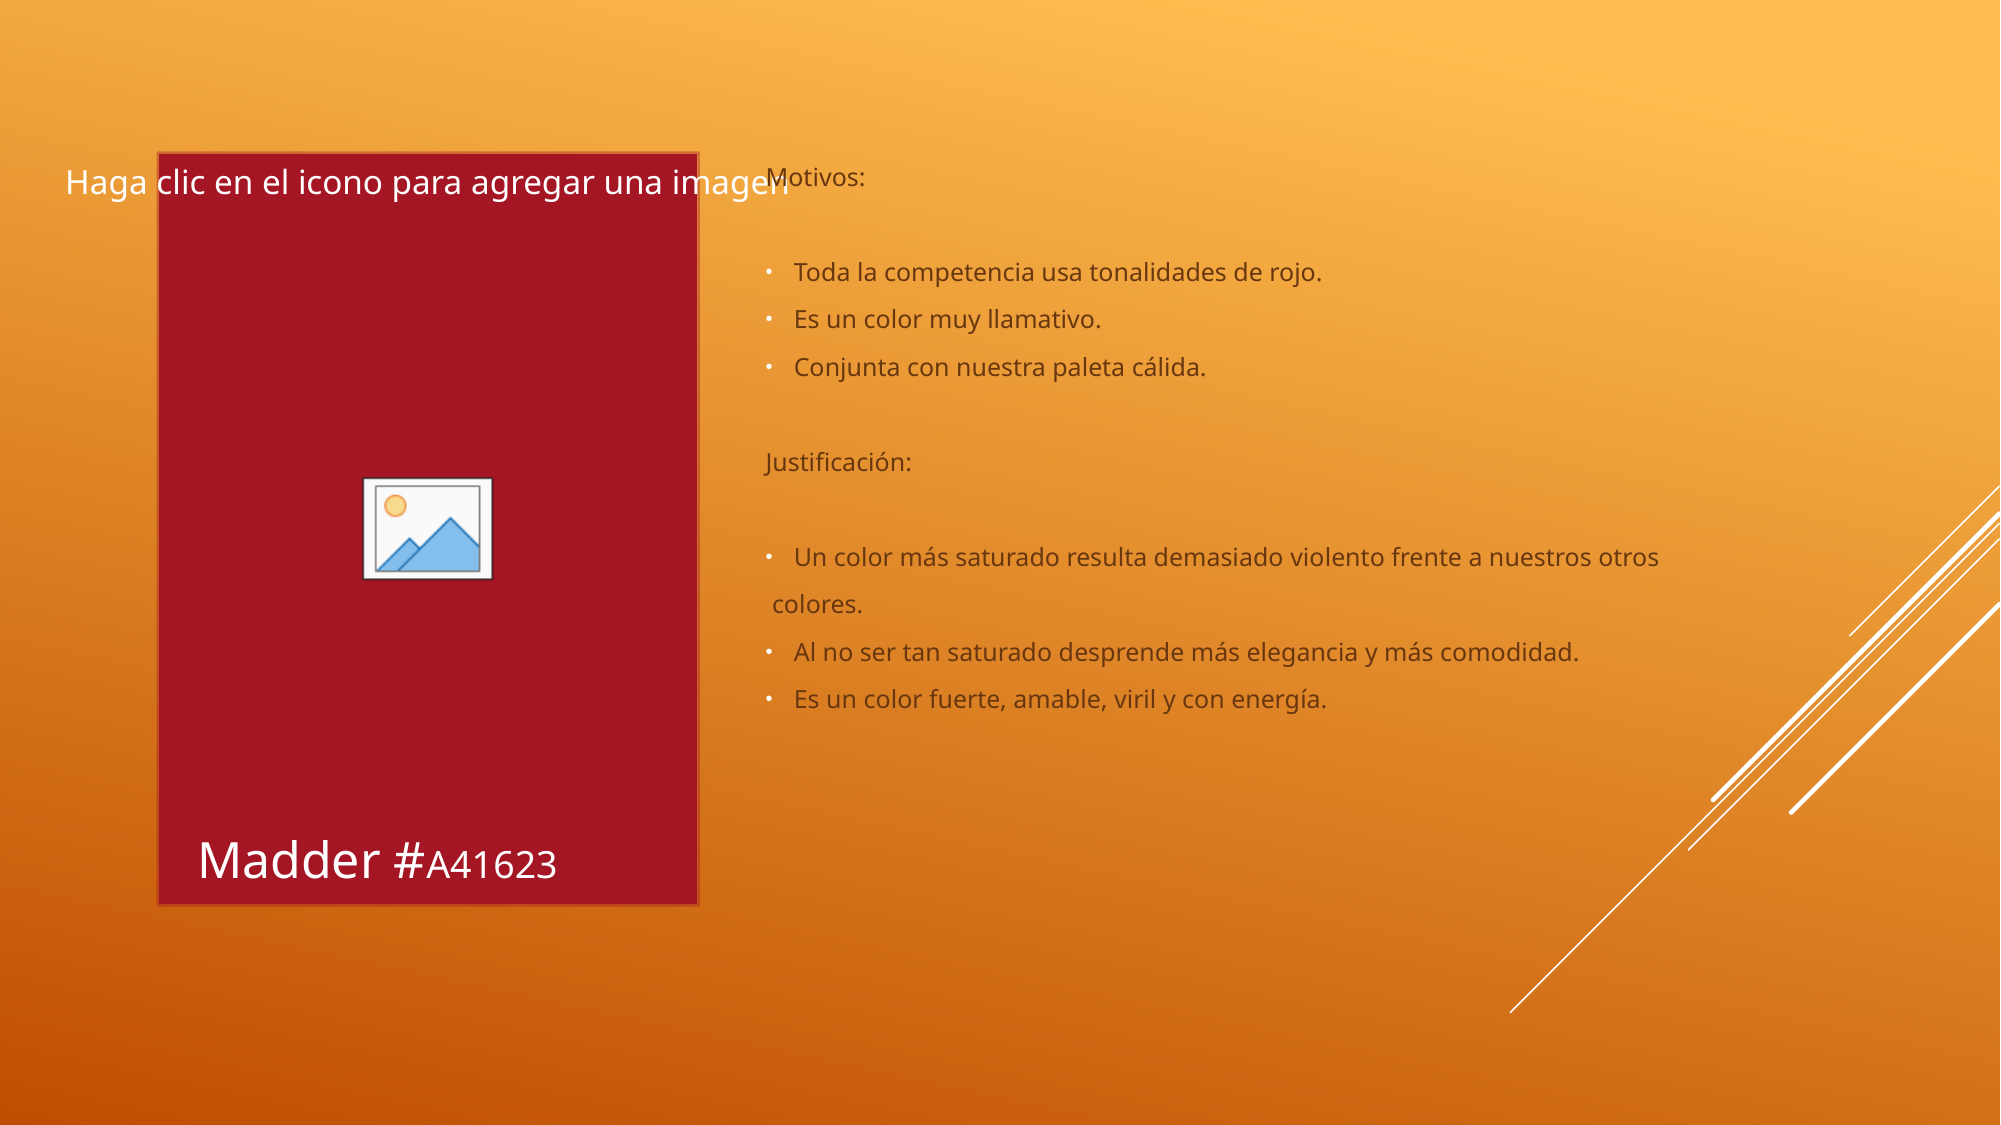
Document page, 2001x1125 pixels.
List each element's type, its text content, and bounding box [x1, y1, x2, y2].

picture [158, 153, 698, 905]
list Motivos: Toda la competencia usa tonalidades de rojo. Es un color muy llamativo. Conjunta con nuestra paleta cálida. Justificación: Un color más saturado resulta demasiado violento frente a nuestros otros colores. Al no ser tan saturado desprende más elegancia y más comodidad. Es un color fuerte, amable, viril y con energía. [750, 154, 1783, 856]
